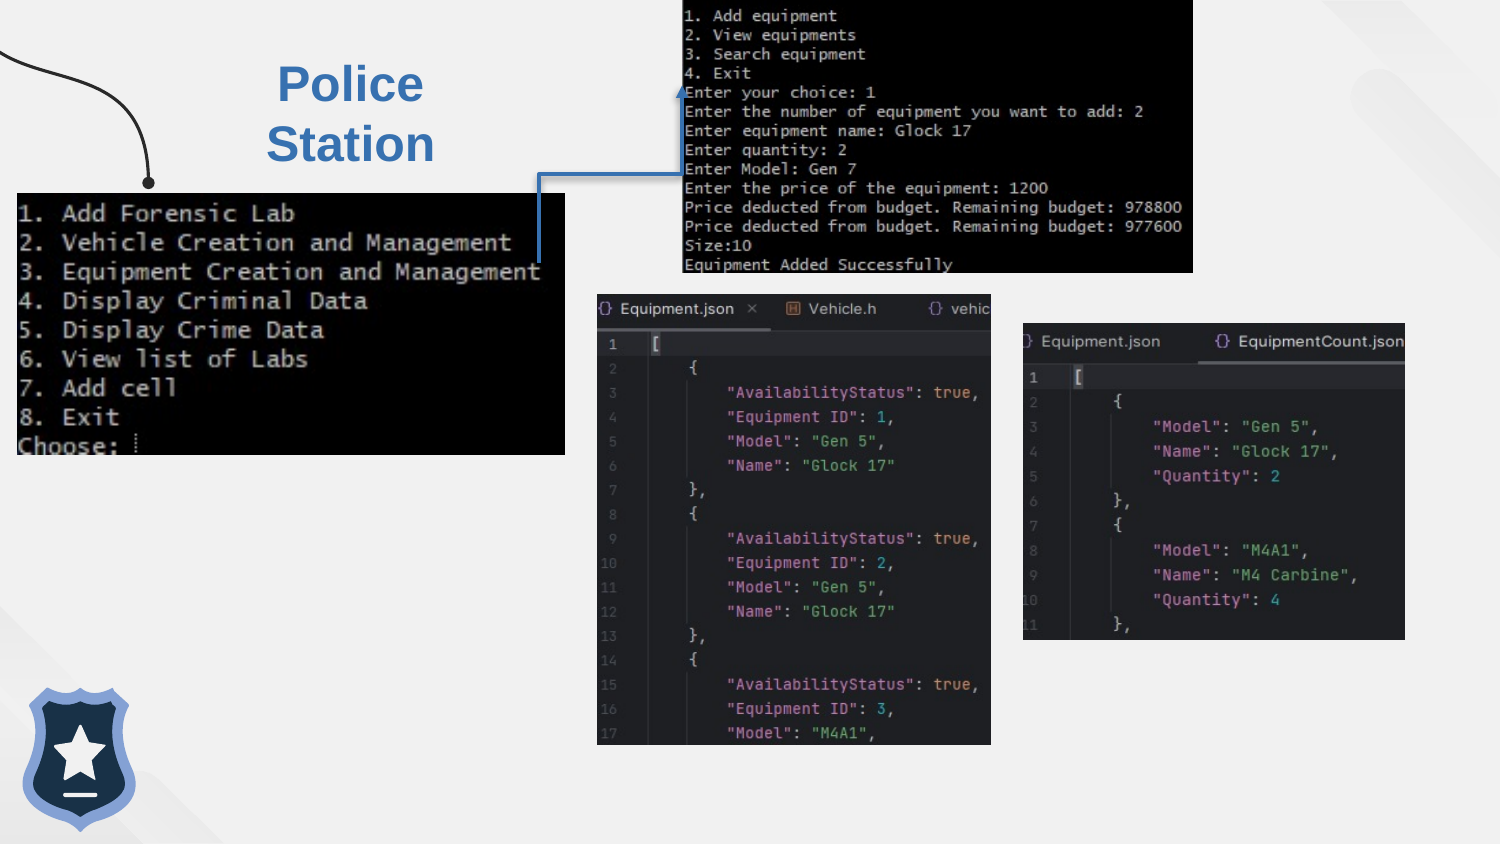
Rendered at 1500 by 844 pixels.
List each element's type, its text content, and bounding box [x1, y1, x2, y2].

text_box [0, 0, 165, 168]
picture [1023, 322, 1405, 640]
picture [597, 294, 991, 745]
picture [681, 0, 1193, 274]
text_box Police Station [171, 75, 531, 148]
picture [17, 193, 565, 455]
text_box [7, 687, 149, 833]
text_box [521, 102, 700, 247]
